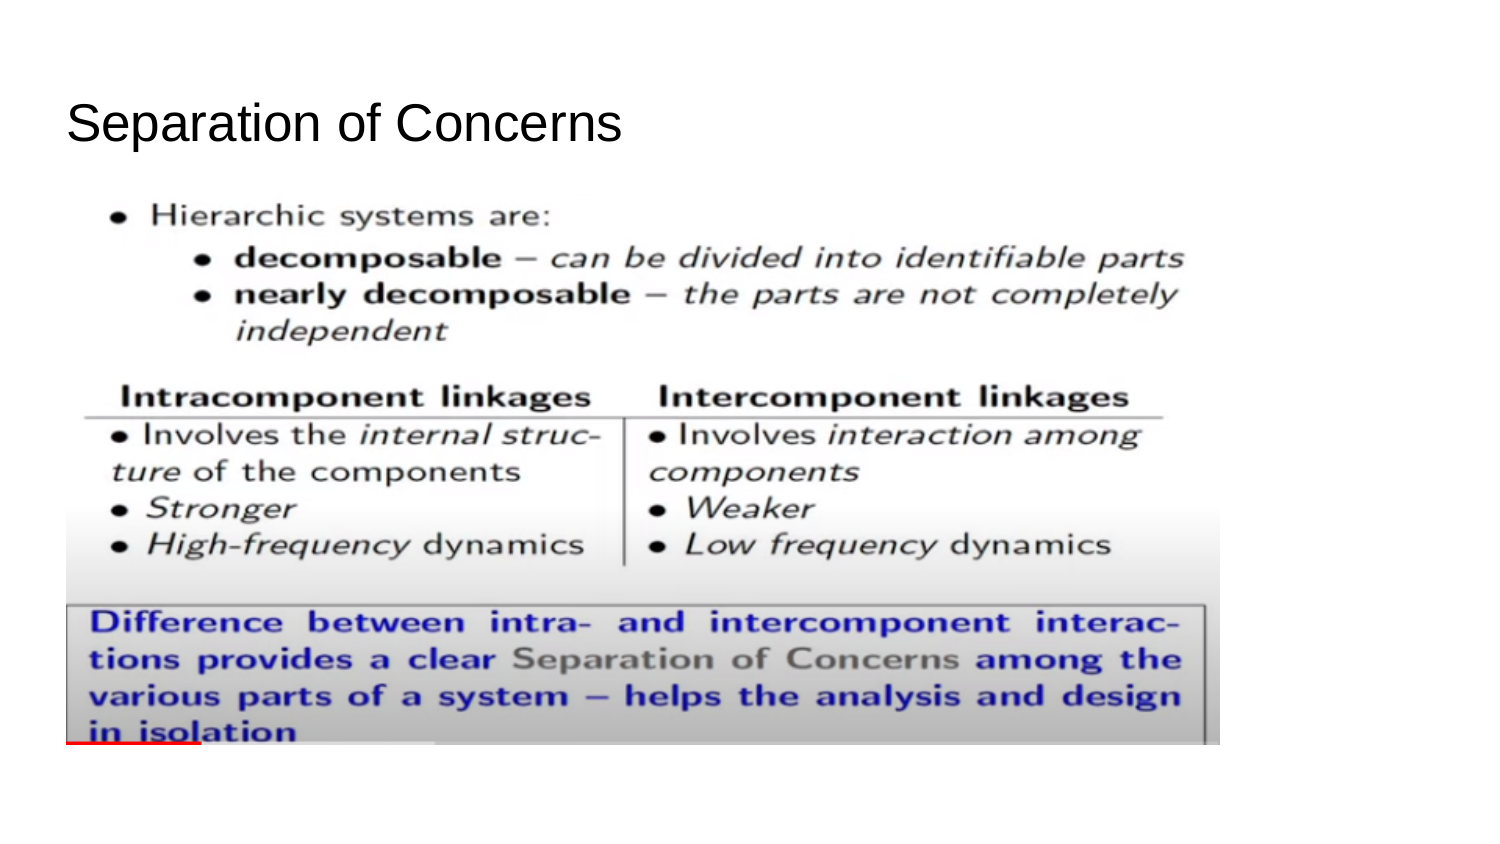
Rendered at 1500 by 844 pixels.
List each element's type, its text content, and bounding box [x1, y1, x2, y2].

title Separation of Concerns [51, 72, 1449, 167]
picture [66, 194, 1220, 745]
